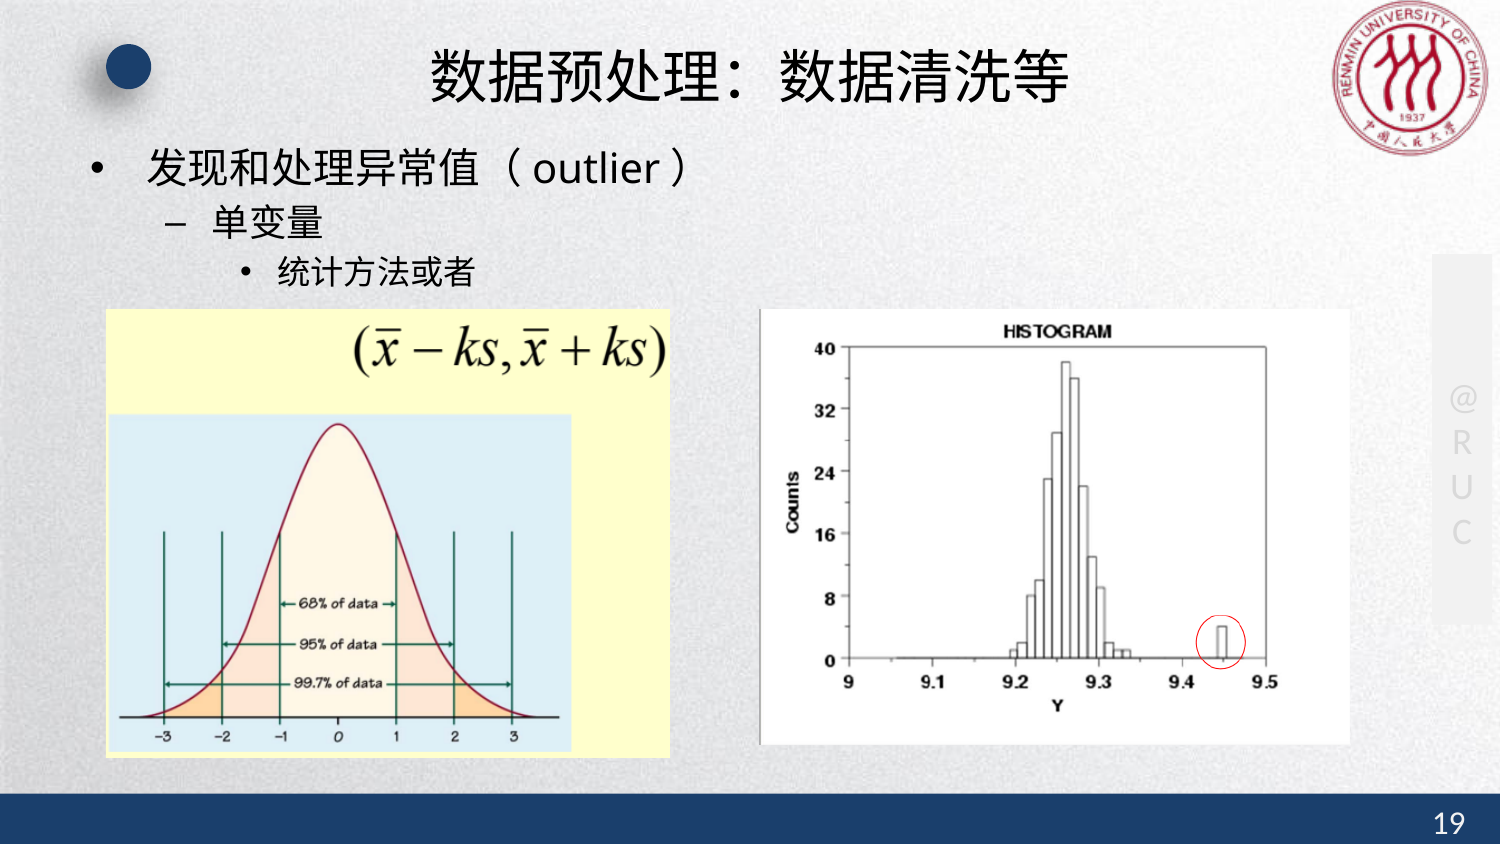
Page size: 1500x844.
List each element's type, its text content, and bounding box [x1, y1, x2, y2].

picture [0, 0, 1500, 793]
title 数据预处理：数据清洗等 [75, 33, 1425, 116]
